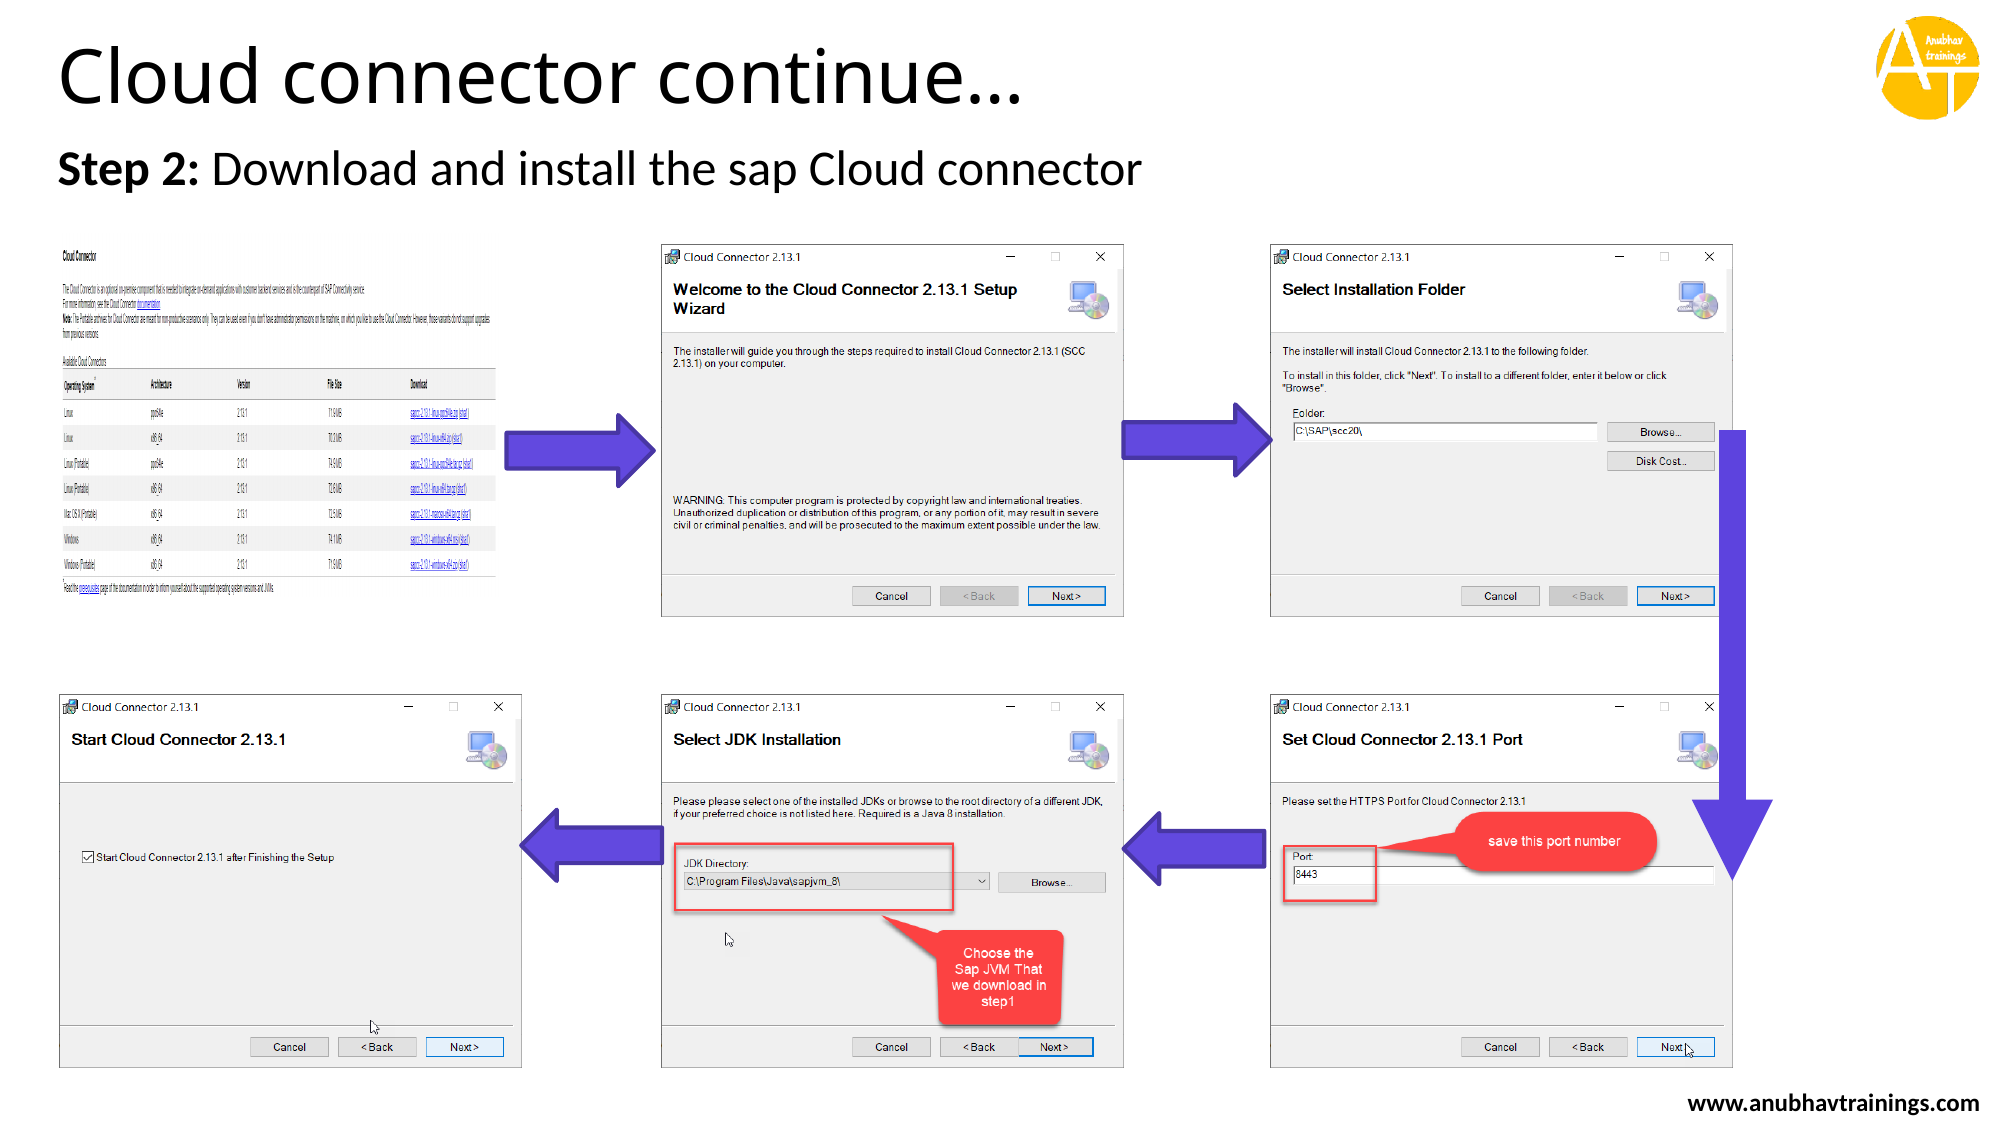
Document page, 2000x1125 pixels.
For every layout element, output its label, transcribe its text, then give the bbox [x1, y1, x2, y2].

picture [661, 694, 1124, 1068]
picture [1270, 243, 1733, 618]
picture [59, 232, 499, 598]
text_box Cloud connector continue… [42, 31, 1318, 127]
picture [661, 243, 1124, 618]
picture [1270, 694, 1733, 1068]
text_box [1128, 402, 1265, 478]
footer www.anubhavtrainings.com [1669, 1088, 2000, 1114]
text_box [526, 807, 656, 883]
text_box [1128, 811, 1265, 887]
text_box [504, 413, 656, 489]
picture [59, 694, 522, 1068]
picture [1866, 9, 1985, 129]
text_box Step 2: Download and install the sap Cloud connector [42, 127, 1874, 203]
